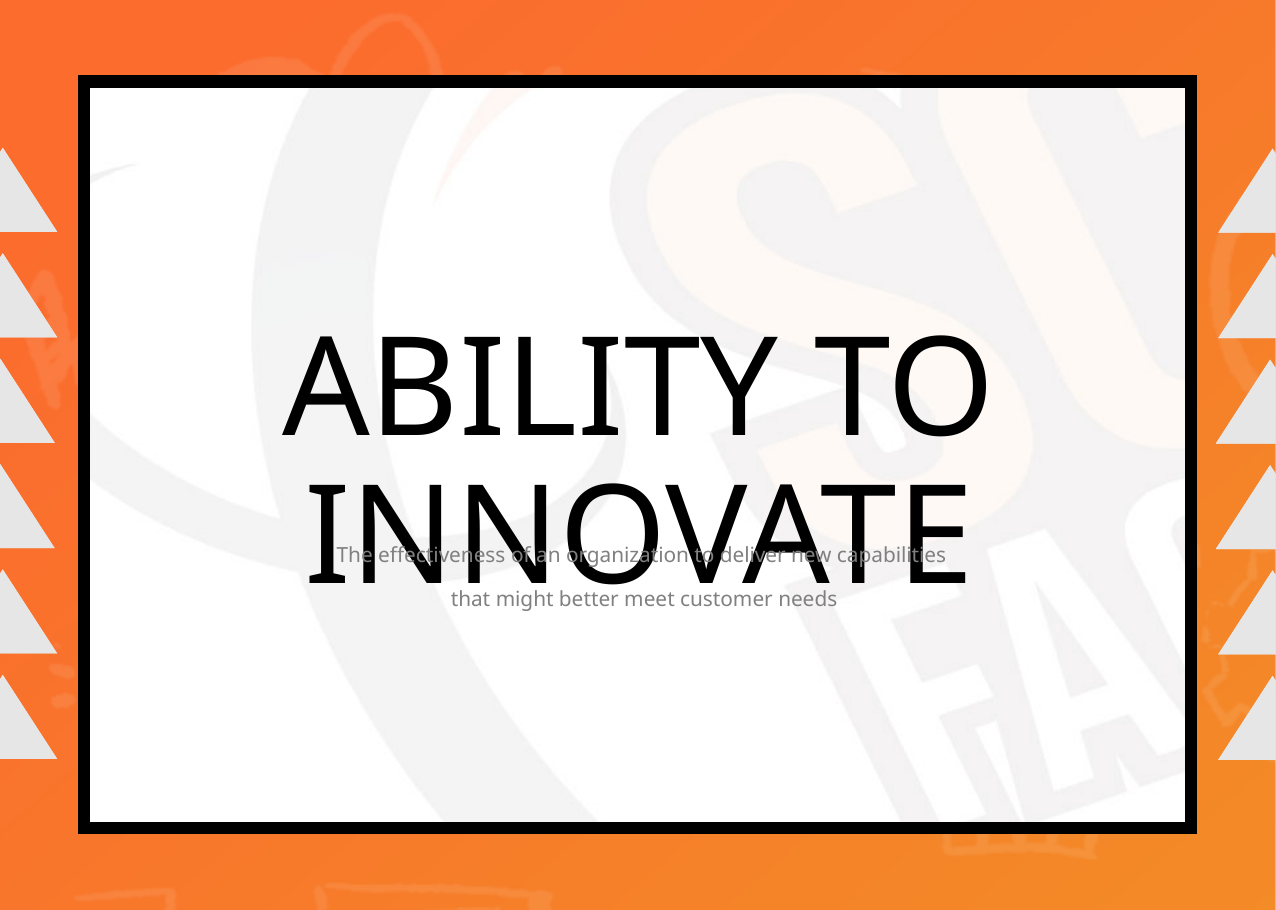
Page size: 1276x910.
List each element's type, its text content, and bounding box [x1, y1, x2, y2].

picture [0, 0, 1276, 910]
list ABILITY TO INNOVATE [102, 101, 1175, 813]
